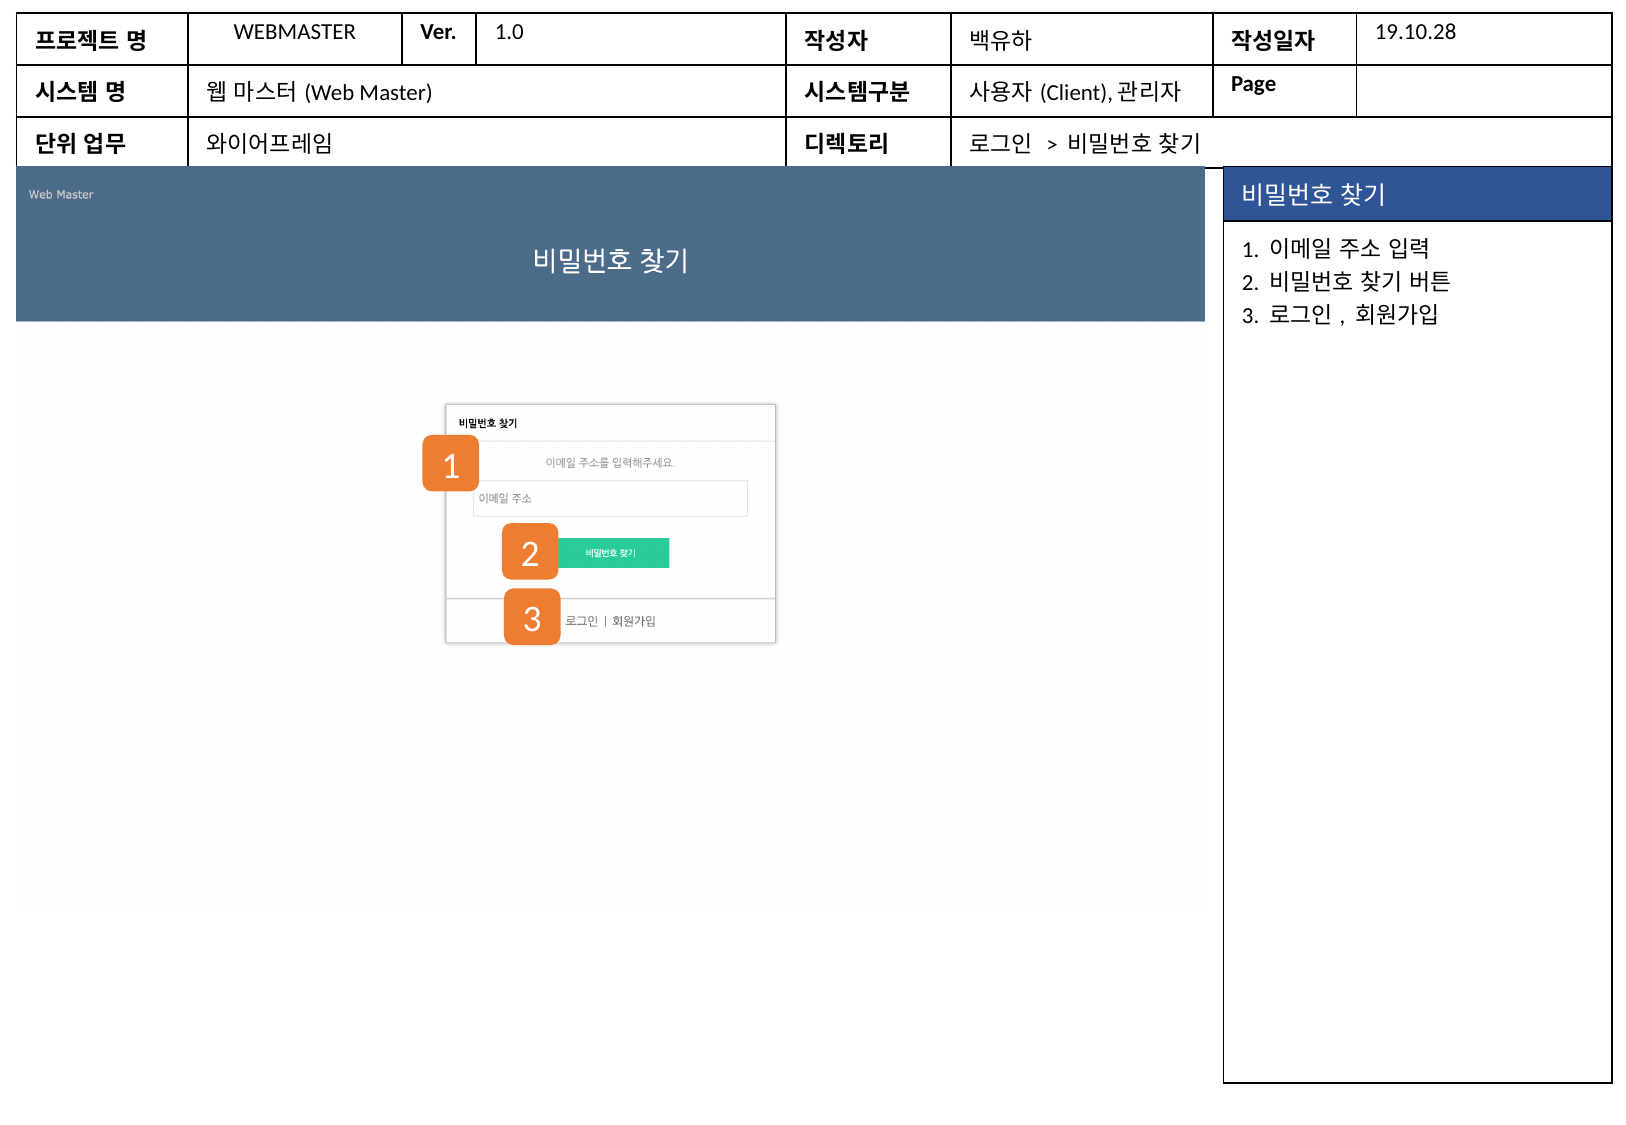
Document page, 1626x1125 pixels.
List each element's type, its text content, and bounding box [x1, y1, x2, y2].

table_header 프로젝트 명 [17, 14, 187, 64]
table_cell 로그인 > 비밀번호 찾기 [952, 118, 1611, 167]
table_header 19.10.28 [1357, 14, 1611, 64]
table_header 작성자 [787, 14, 950, 64]
table_cell 사용자(Client),관리자 [952, 66, 1212, 116]
table_header 비밀번호 찾기 [1224, 167, 1611, 220]
table_cell 와이어프레임 [189, 118, 785, 166]
table_cell 시스템 명 [17, 66, 187, 116]
table_cell 웹 마스터(Web Master) [189, 66, 785, 116]
table_cell Page [1214, 66, 1356, 116]
table_header Ver. [403, 14, 475, 64]
table_cell 단위 업무 [17, 118, 187, 166]
table_header WEBMASTER [189, 14, 401, 64]
table_header 1.0 [477, 14, 785, 64]
table_header 작성일자 [1214, 14, 1356, 64]
table_cell 1. 이메일 주소 입력 2. 비밀번호 찾기 버튼 3. 로그인, 회원가입 [1224, 222, 1611, 1082]
picture [16, 166, 1205, 910]
table_cell [1357, 66, 1611, 116]
table_header 백유하 [952, 14, 1212, 64]
table_cell 디렉토리 [787, 118, 950, 166]
table_cell 시스템구분 [787, 66, 950, 116]
